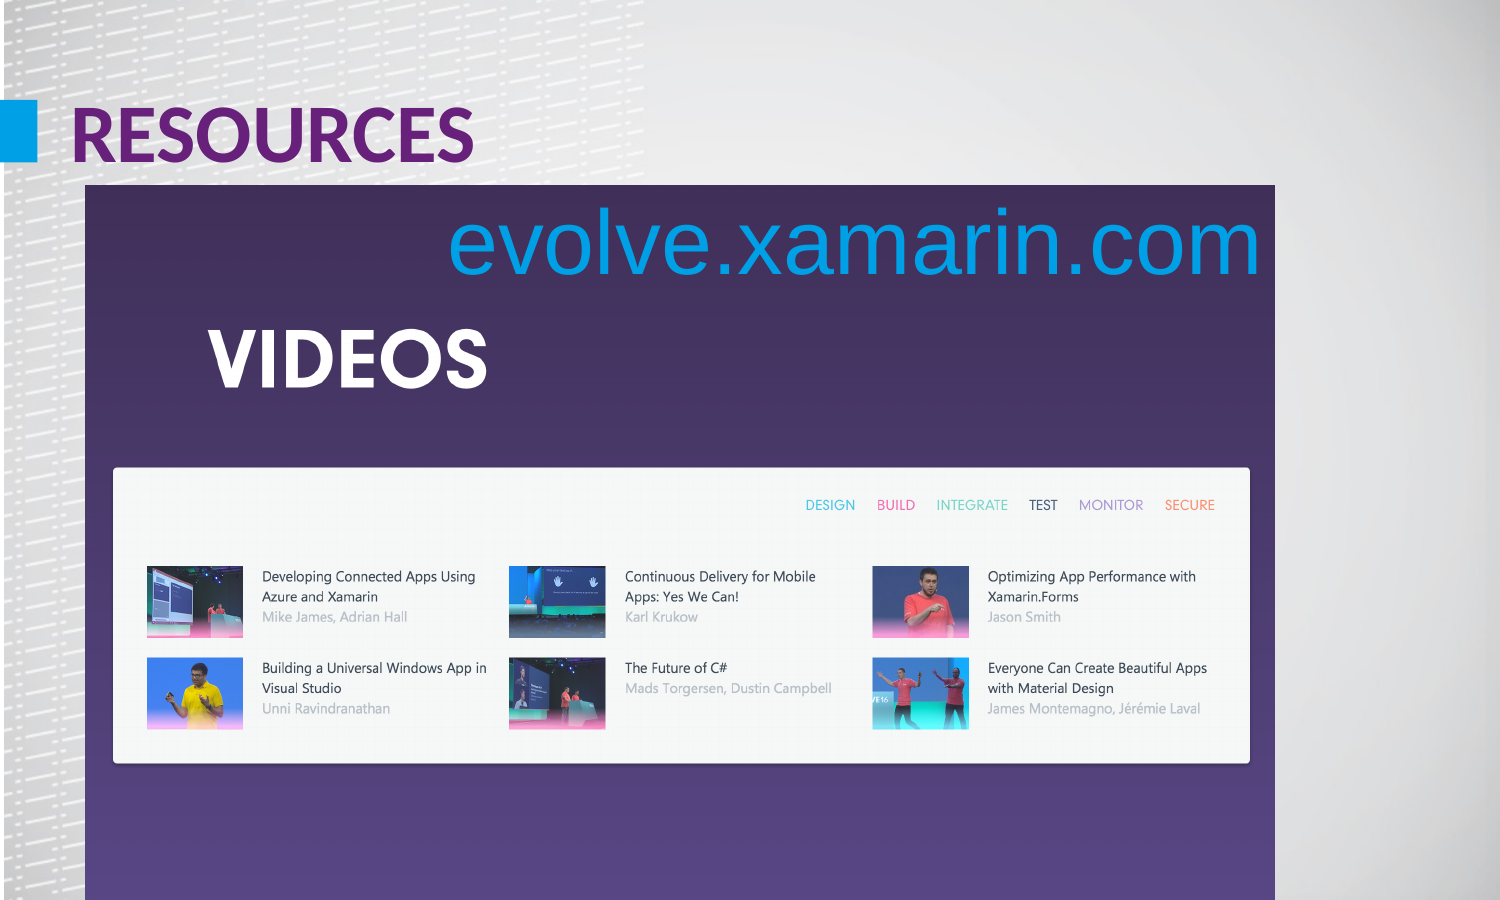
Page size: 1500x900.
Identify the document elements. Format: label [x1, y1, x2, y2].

picture [4, 0, 1500, 900]
text_box [0, 71, 494, 188]
